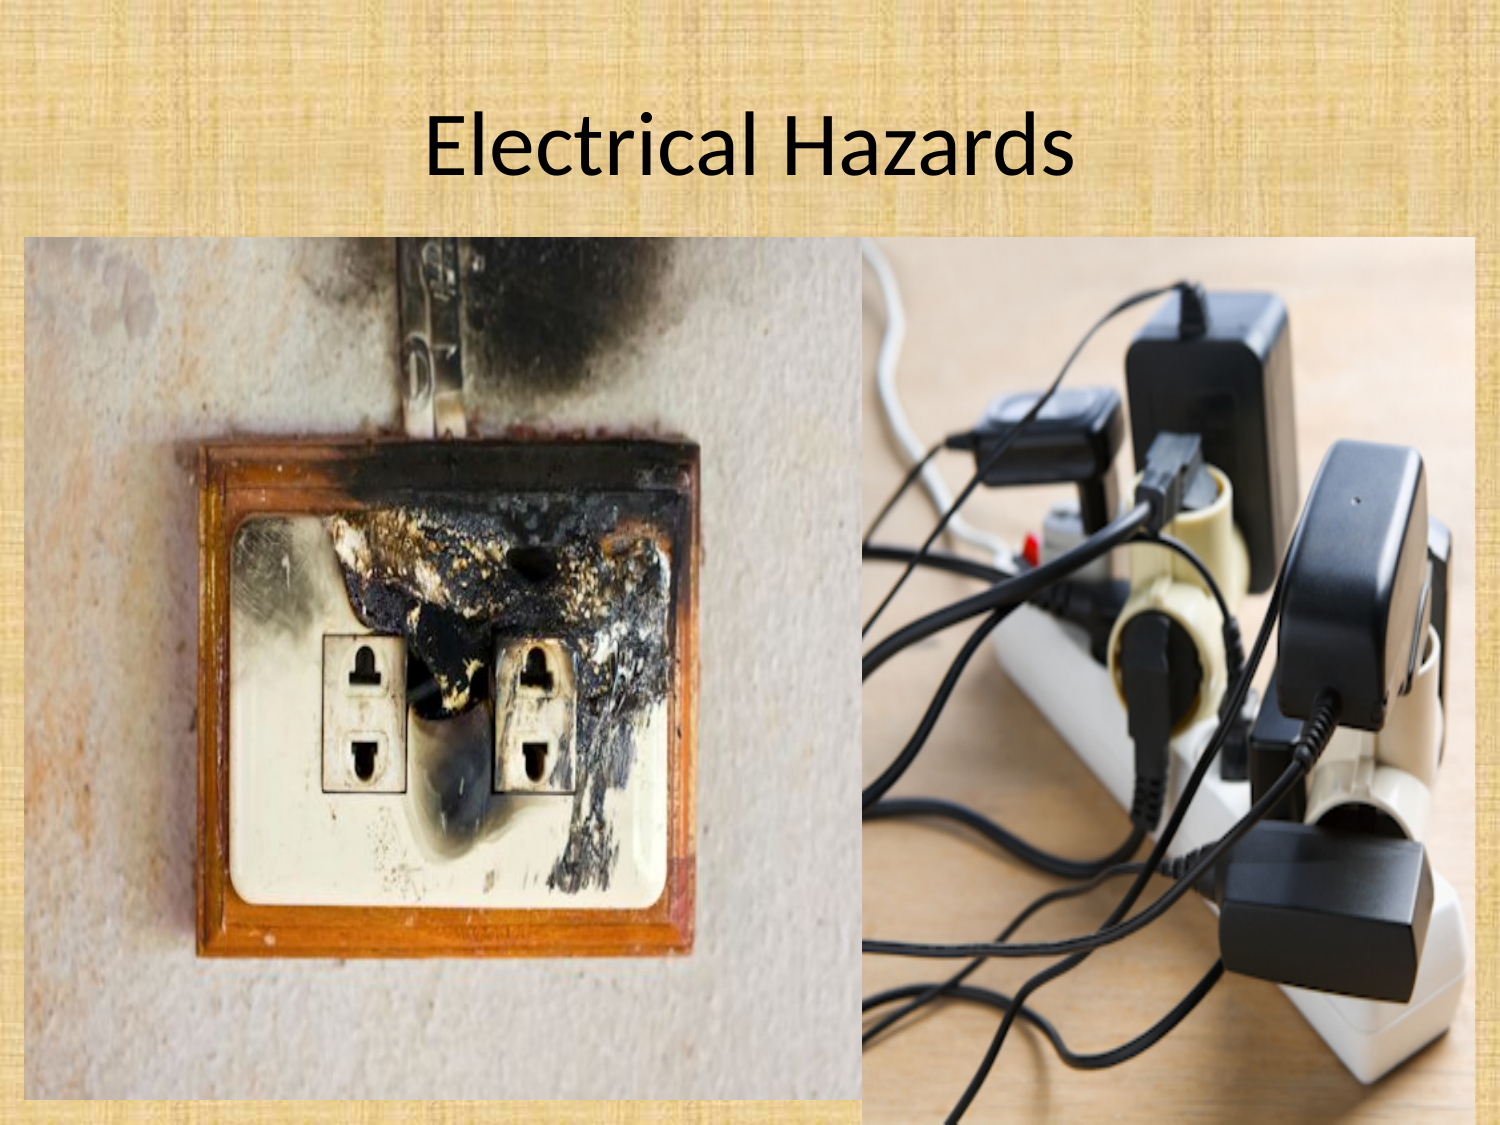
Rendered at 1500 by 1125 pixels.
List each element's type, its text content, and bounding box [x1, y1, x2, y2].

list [862, 237, 1476, 1125]
title Electrical Hazards [75, 45, 1425, 233]
picture [0, 0, 1500, 1125]
